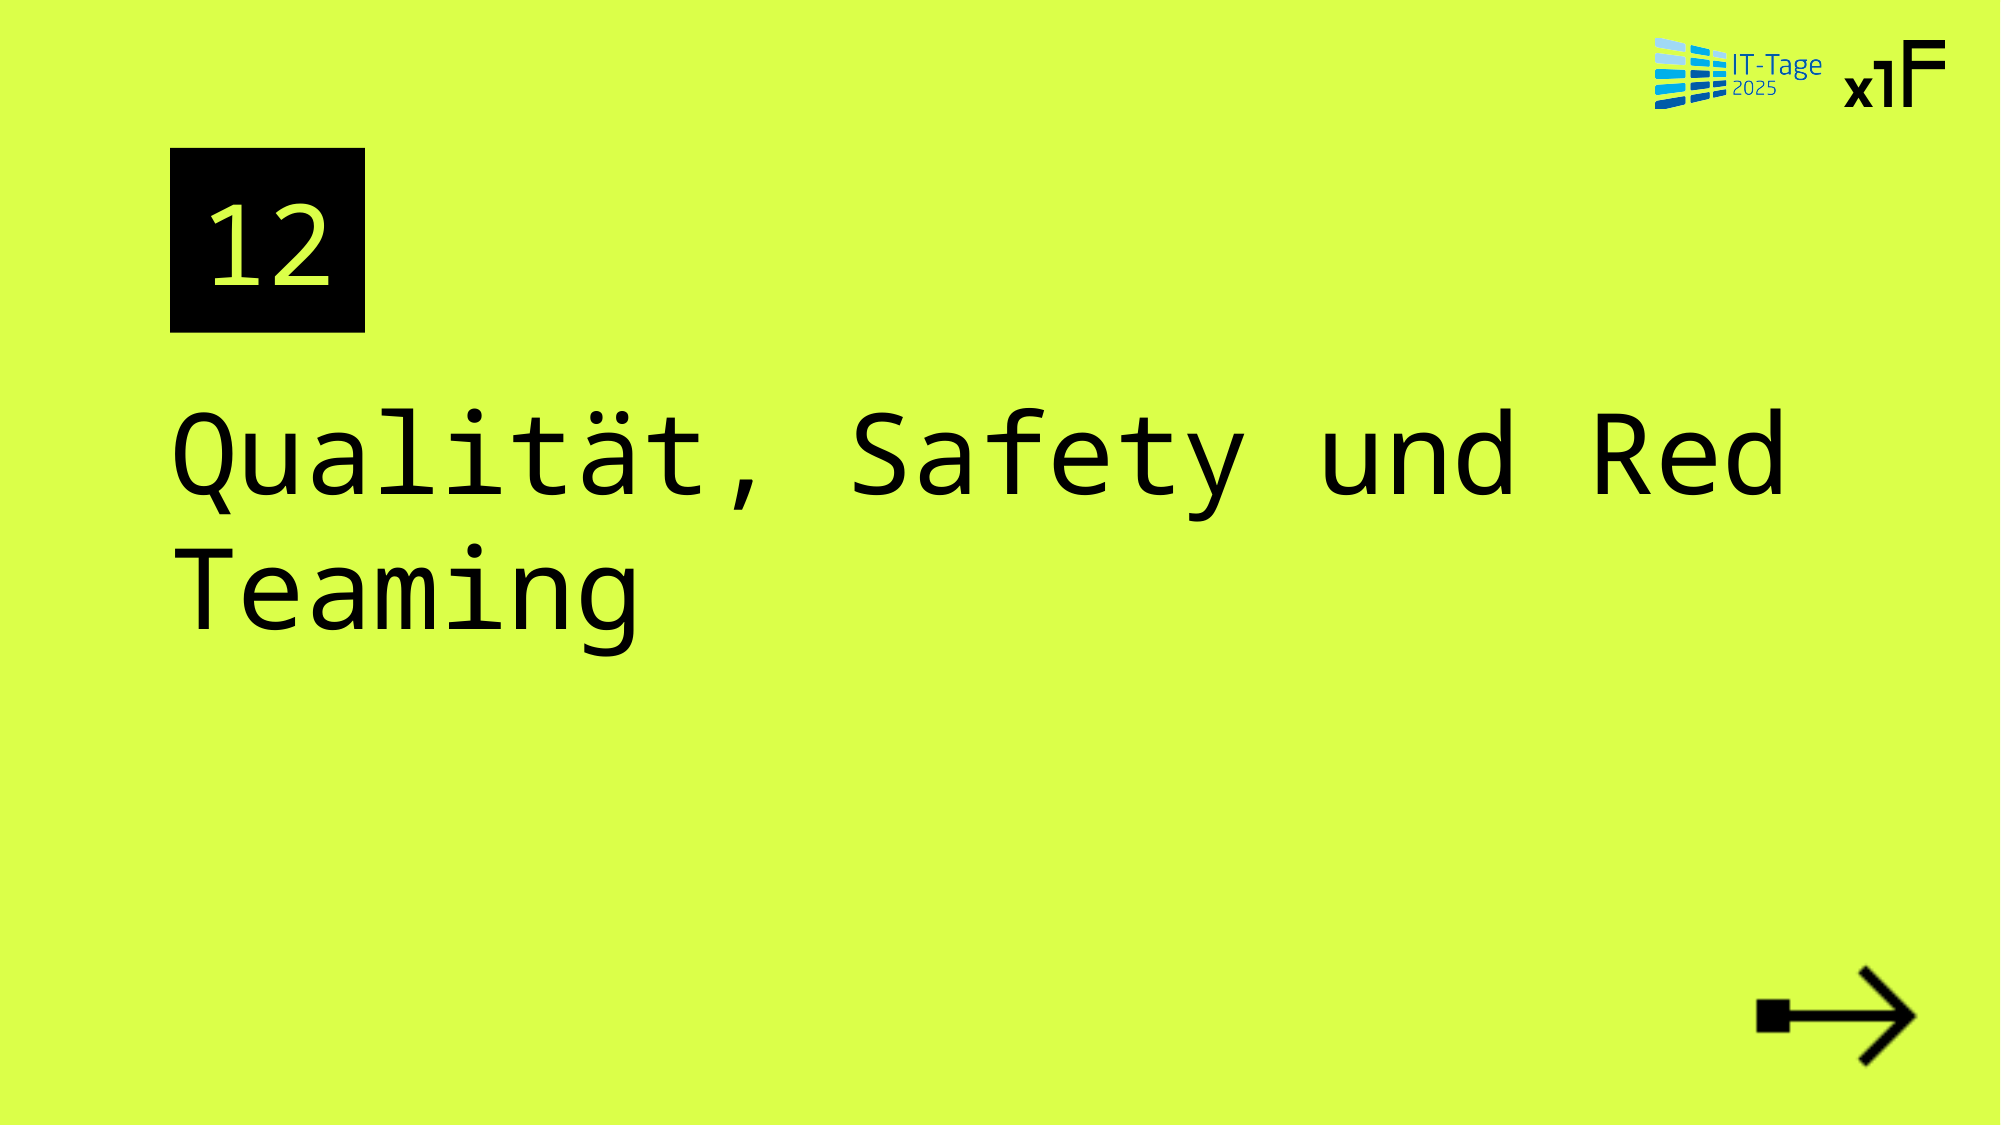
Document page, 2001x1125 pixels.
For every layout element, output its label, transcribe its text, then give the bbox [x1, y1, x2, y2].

picture [1702, 934, 1968, 1071]
list Qualität, Safety und Red Teaming [170, 364, 1855, 784]
picture [1844, 40, 1945, 107]
picture [1654, 38, 1822, 110]
list 12 [170, 147, 365, 333]
